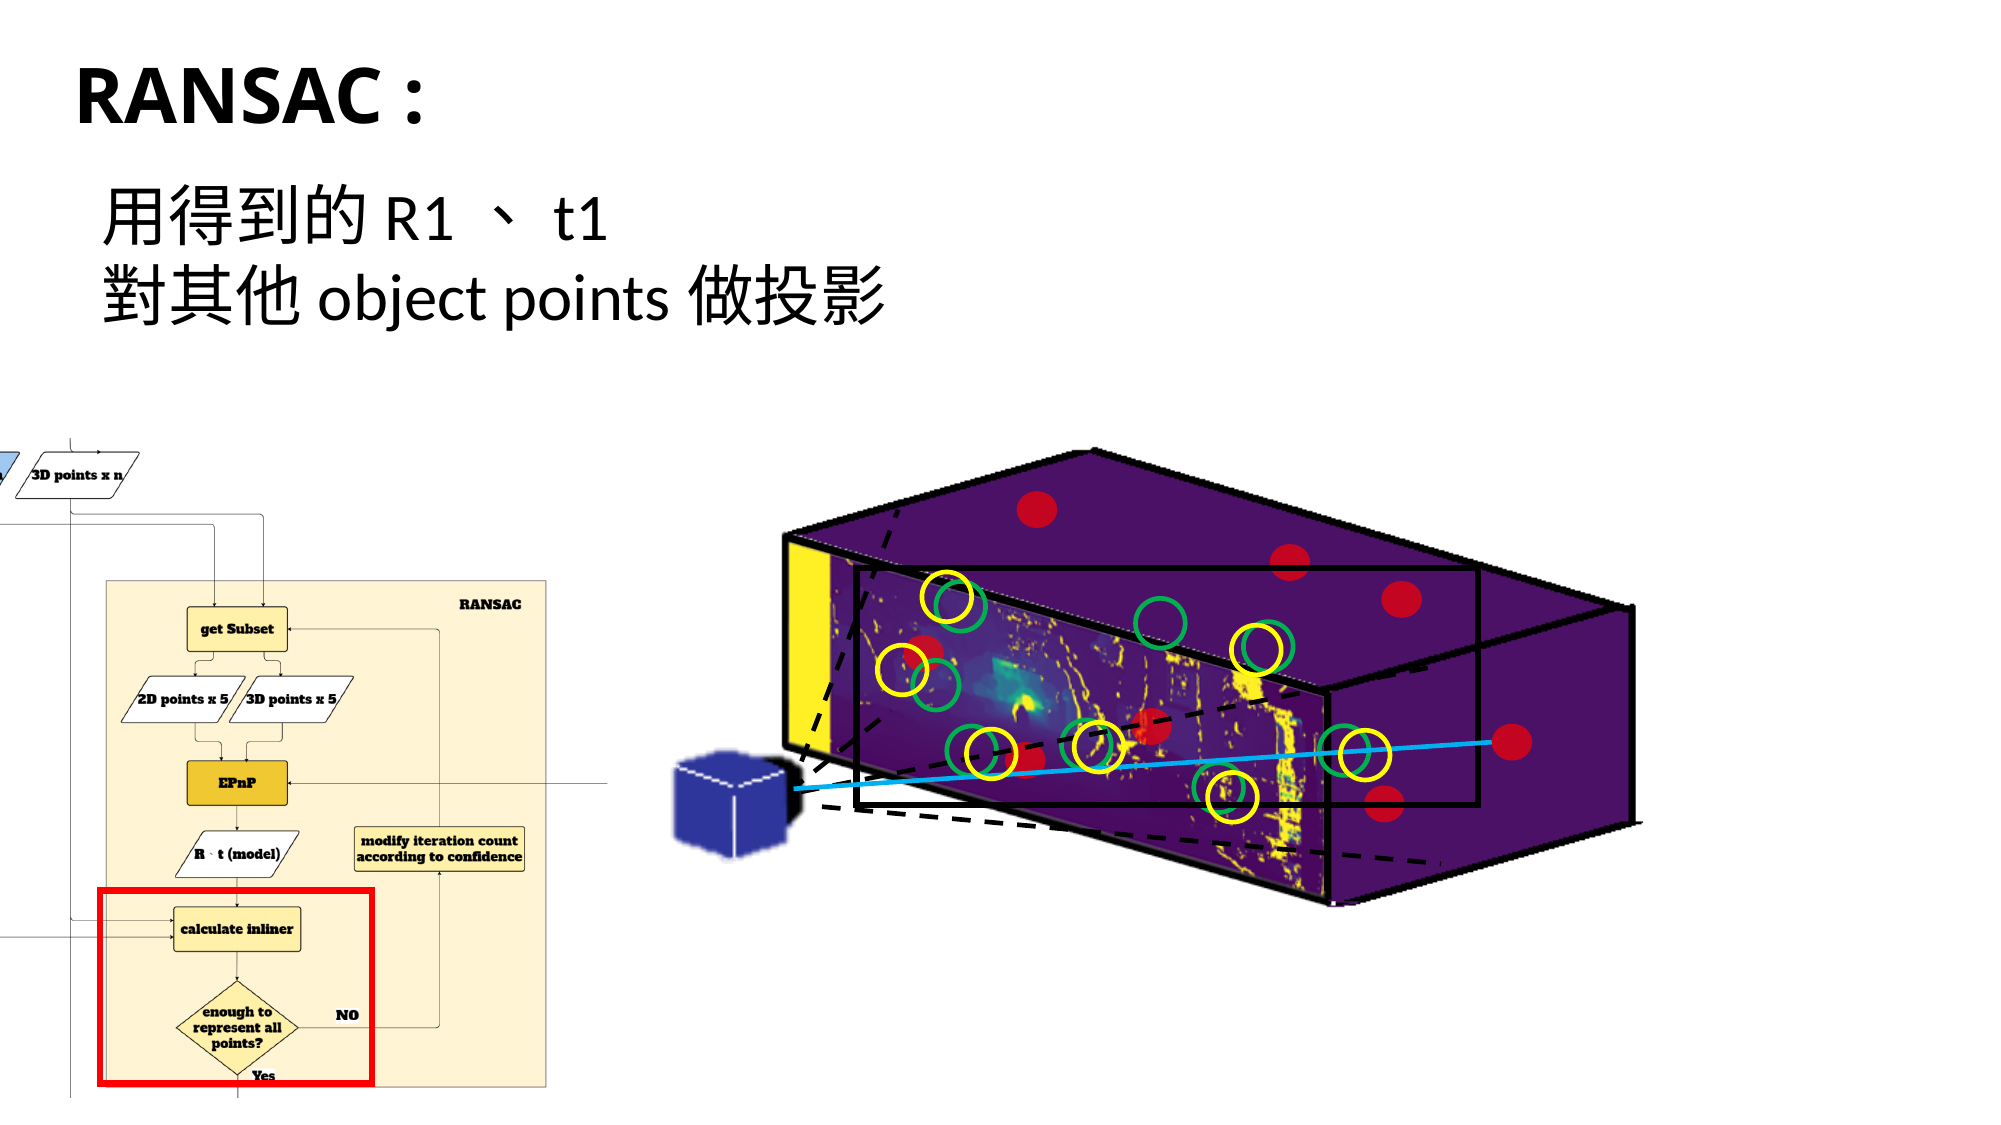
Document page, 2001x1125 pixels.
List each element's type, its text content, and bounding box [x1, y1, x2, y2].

picture [0, 438, 608, 1098]
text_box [785, 491, 1533, 891]
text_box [793, 742, 1492, 789]
picture [775, 438, 1644, 920]
text_box RANSAC : [58, 41, 453, 157]
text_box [660, 509, 1479, 873]
text_box 用得到的R1、t1 對其他object points做投影 [87, 166, 904, 342]
